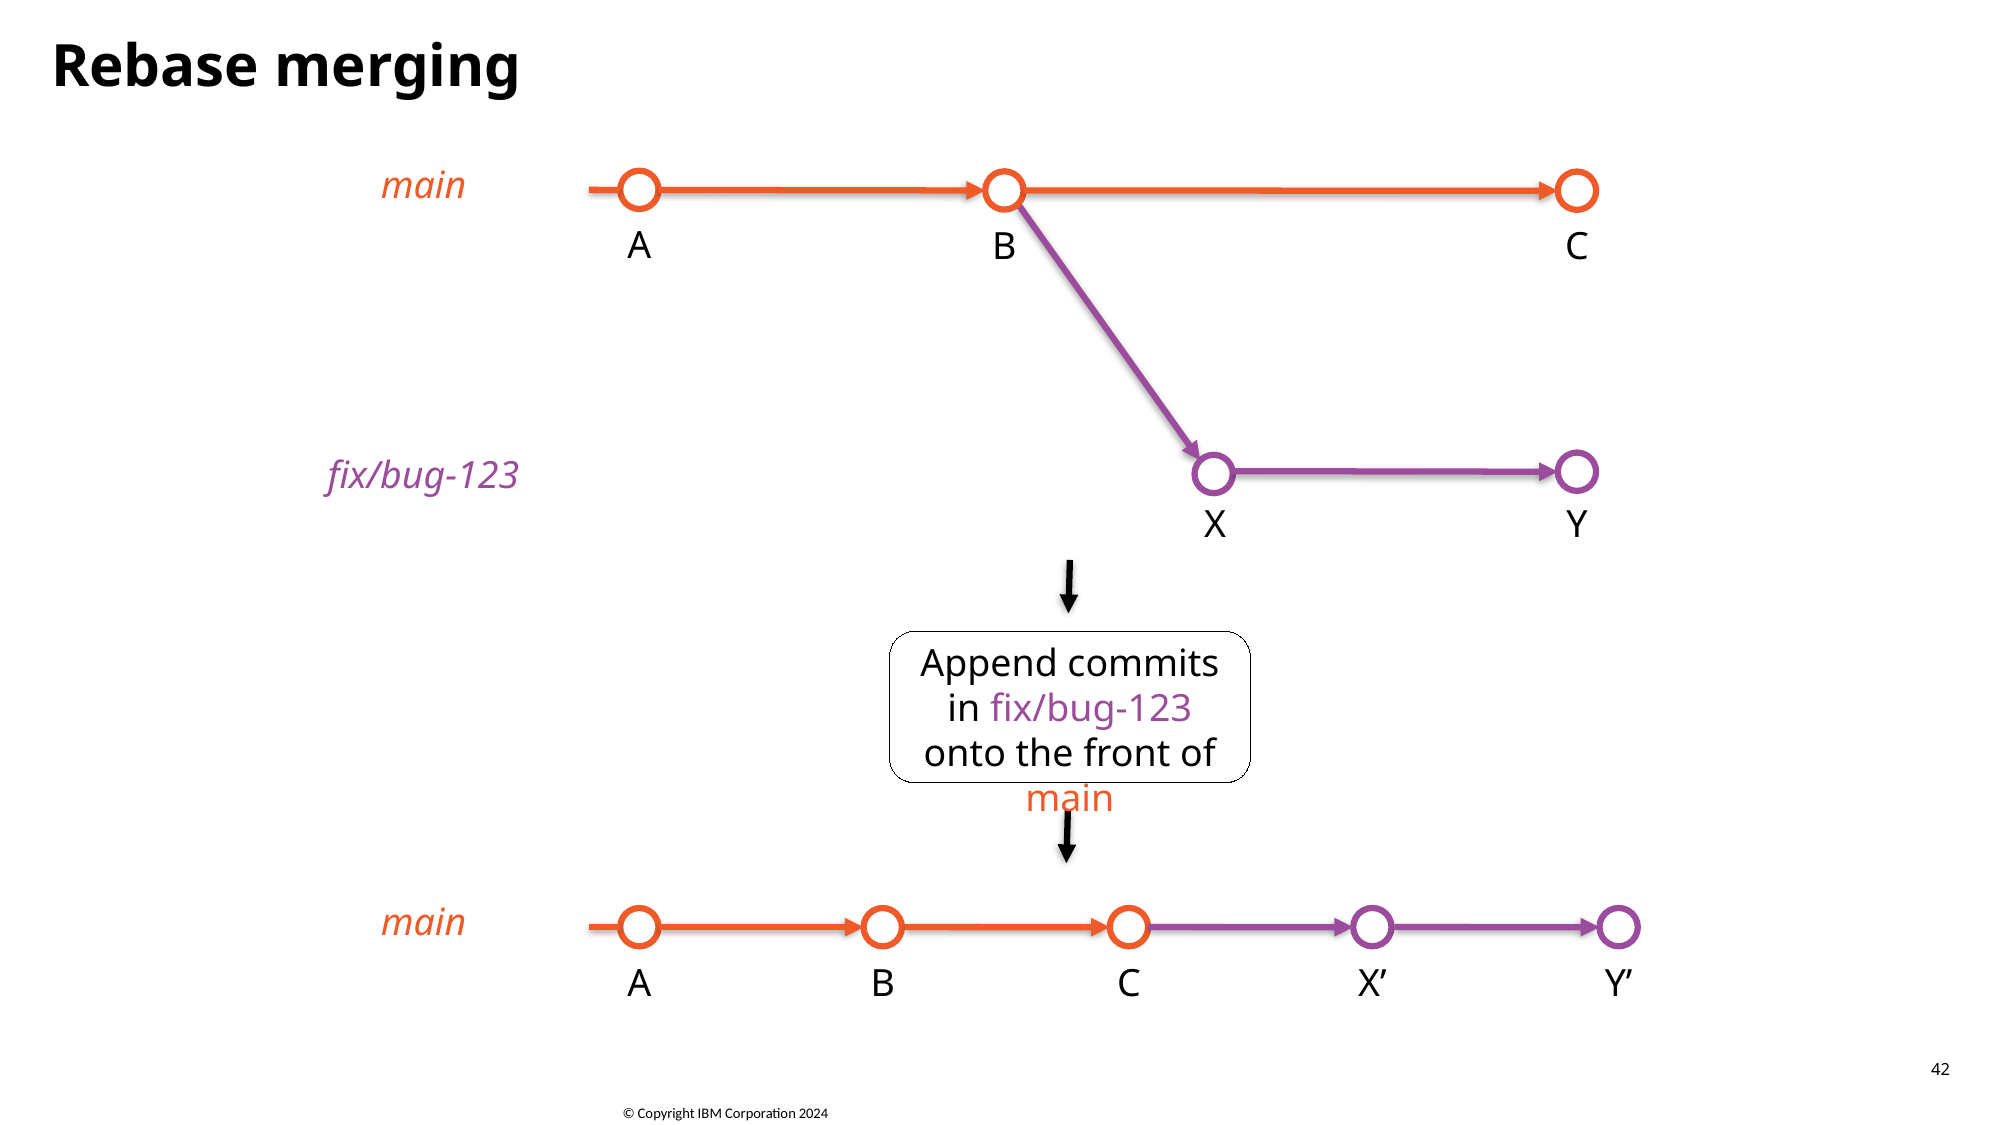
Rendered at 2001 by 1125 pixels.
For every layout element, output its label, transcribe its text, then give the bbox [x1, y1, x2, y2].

text_box main [308, 153, 539, 214]
text_box [985, 171, 1024, 210]
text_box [1017, 203, 1201, 461]
text_box [620, 170, 659, 210]
text_box [1109, 907, 1148, 947]
slide_number 42 [1500, 1055, 1950, 1086]
text_box Y’ [1584, 951, 1653, 1011]
text_box C [1542, 214, 1611, 275]
text_box B [848, 951, 917, 1012]
text_box X’ [1338, 951, 1407, 1011]
text_box [1557, 171, 1597, 210]
text_box Append commits in fix/bug-123 onto the front of main [889, 762, 1251, 826]
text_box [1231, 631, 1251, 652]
text_box main [308, 890, 539, 951]
text_box [863, 907, 902, 947]
text_box B [970, 214, 1012, 275]
text_box [1353, 907, 1392, 947]
text_box A [605, 213, 674, 274]
title Rebase merging [51, 36, 1721, 101]
text_box [1194, 454, 1232, 492]
text_box [620, 907, 658, 947]
text_box [1557, 452, 1597, 491]
text_box C [1094, 951, 1163, 1011]
text_box A [605, 951, 674, 1011]
text_box fix/bug-123 [308, 443, 539, 504]
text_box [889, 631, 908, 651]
text_box [1599, 907, 1638, 947]
text_box Y [1542, 492, 1611, 553]
text_box [889, 631, 1251, 783]
text_box [65, 123, 1769, 1071]
text_box X [1181, 492, 1250, 553]
